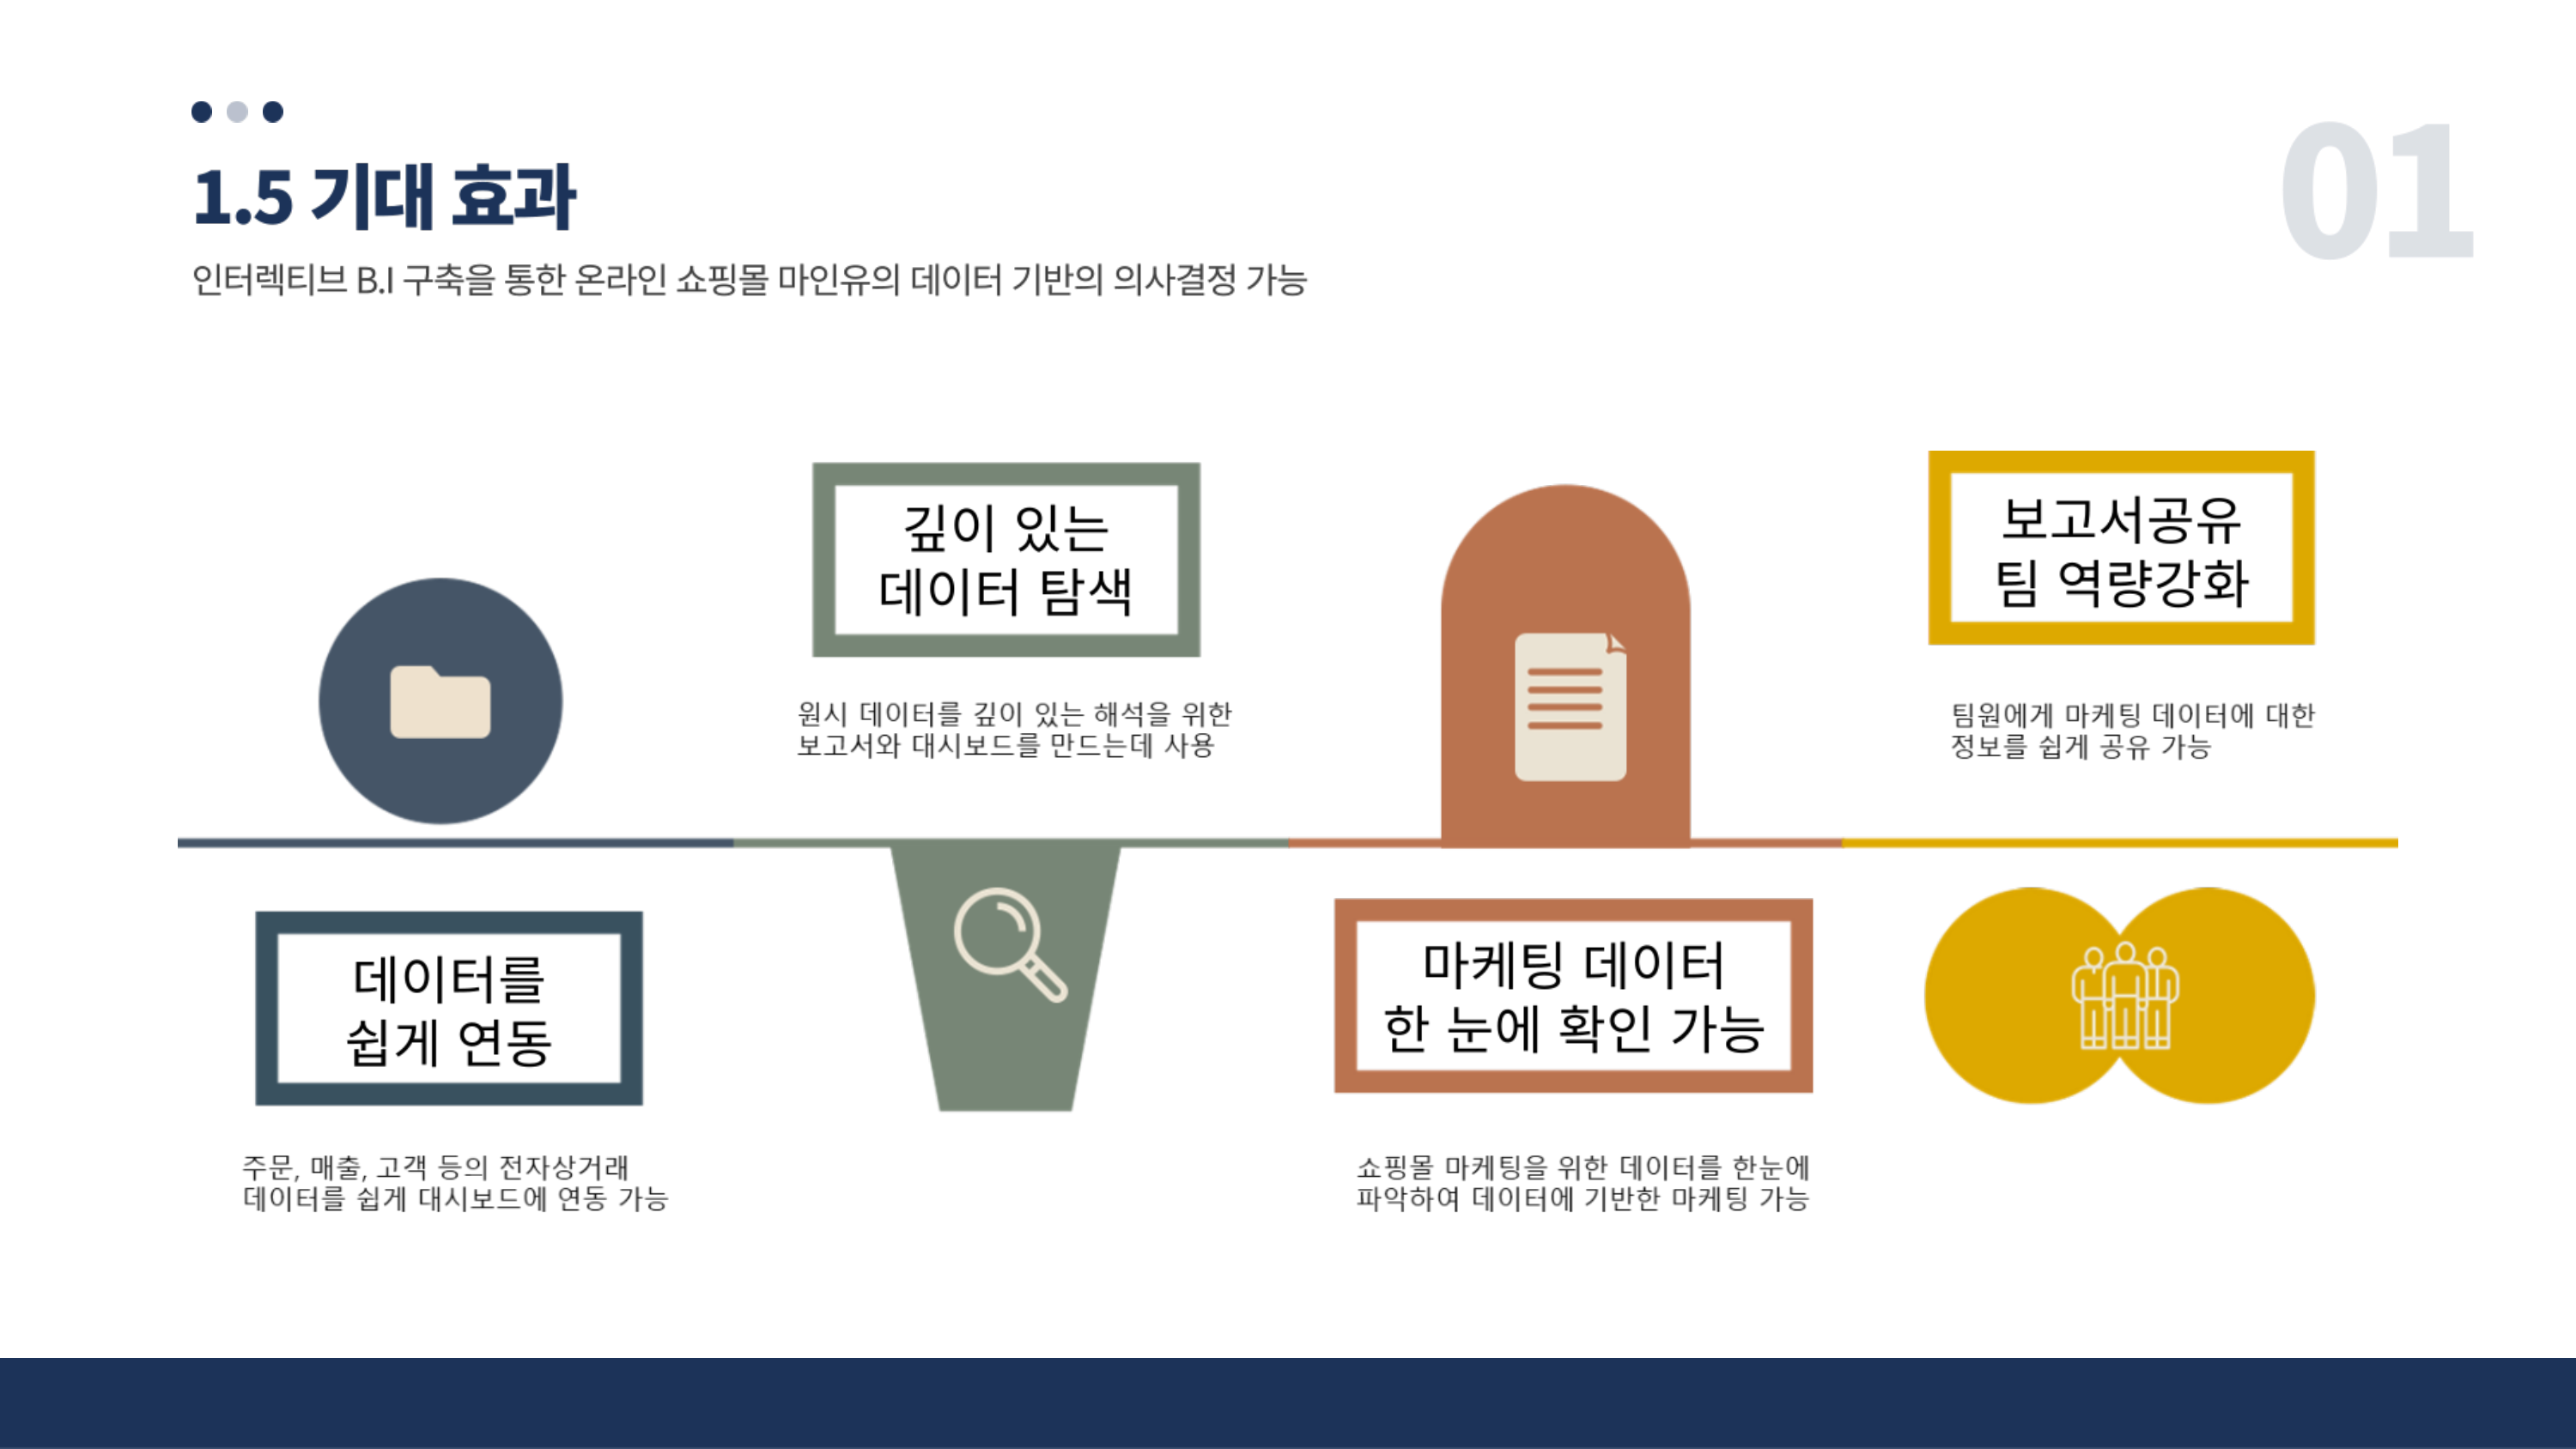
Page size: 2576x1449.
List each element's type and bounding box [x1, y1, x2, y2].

text_box [0, 1358, 2576, 1449]
text_box [191, 101, 213, 123]
text_box [263, 101, 284, 123]
picture [2253, 32, 2558, 342]
text_box [178, 451, 2399, 1233]
text_box [227, 101, 248, 123]
picture [180, 133, 1327, 324]
